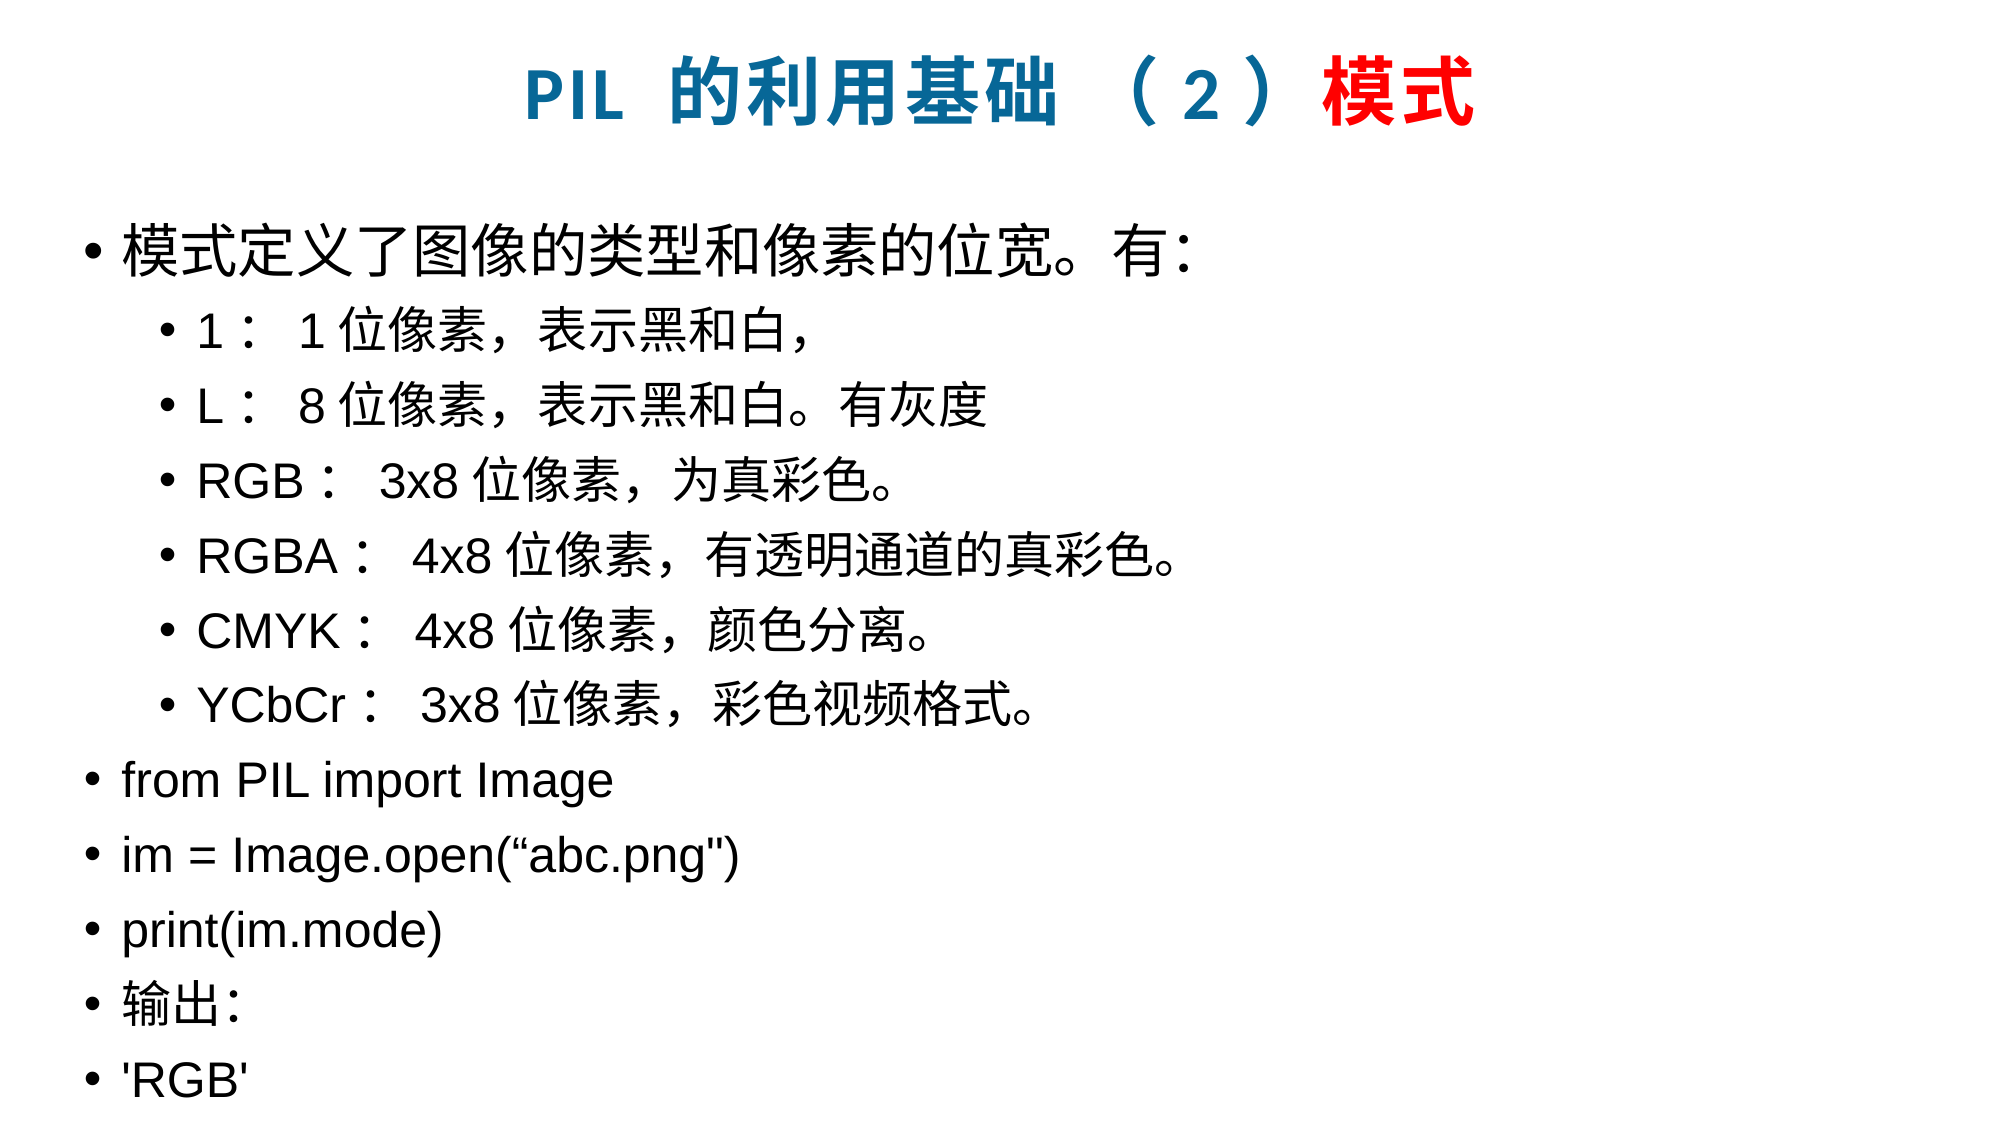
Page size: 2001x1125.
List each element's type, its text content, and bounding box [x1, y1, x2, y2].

title PIL 的利用基础 （2）模式 [99, 45, 1900, 233]
text_box 模式定义了图像的类型和像素的位宽。有： 1：1位像素，表示黑和白， L：8位像素，表示黑和白。有灰度 RGB：3x8位像素，为真彩色。 RGBA：4x8位像素，有透明通道的真彩色。 CMYK：4x8位像素，颜色分离。 YCbCr：3x8位像素，彩色视频格式。 from PIL import Image im = Image.open(“abc.png") print(im.mode) 输出： 'RGB' [63, 211, 1310, 351]
